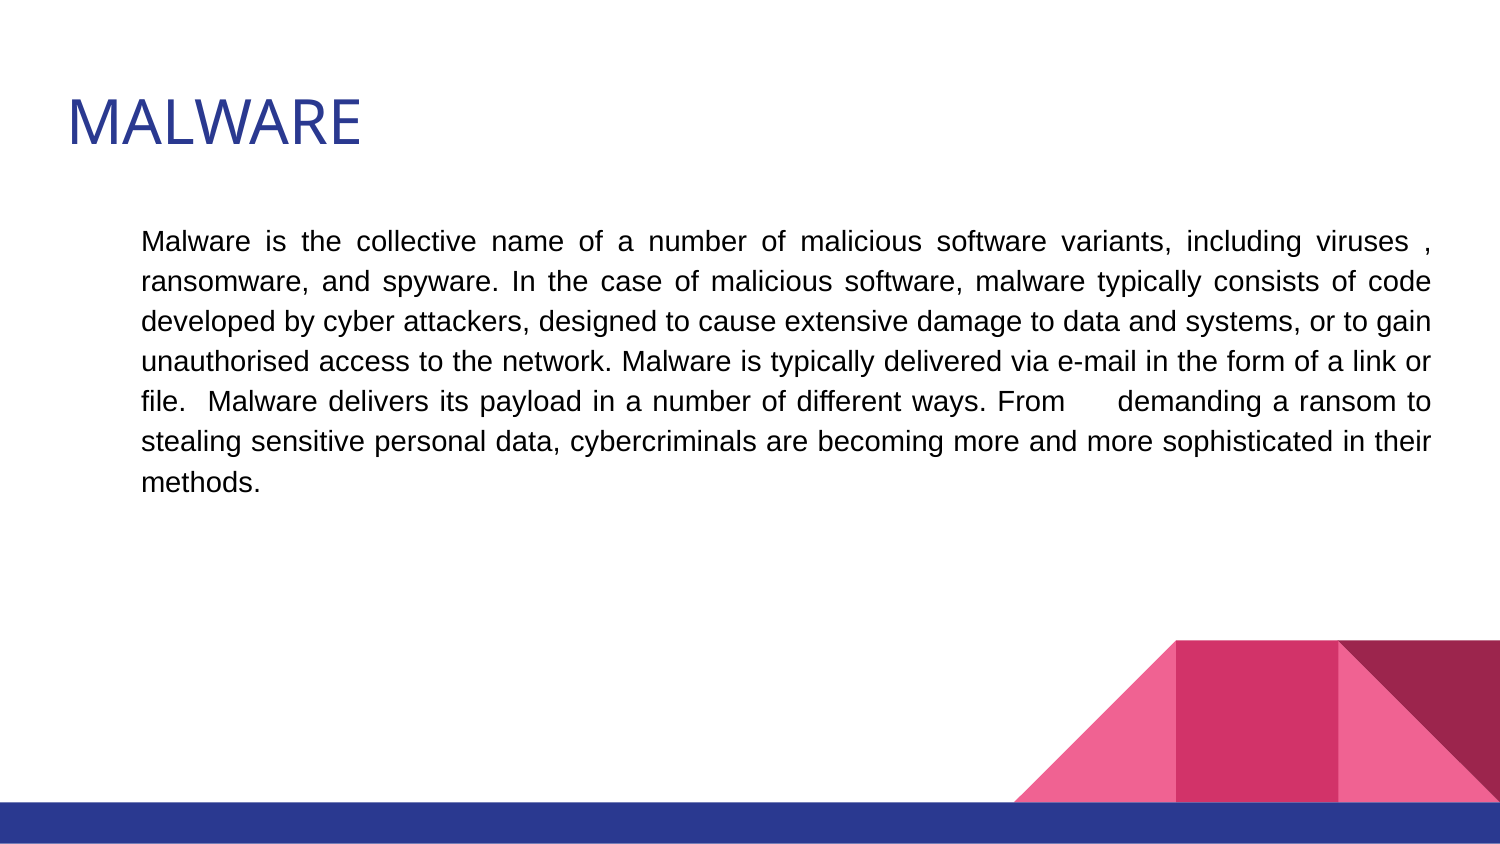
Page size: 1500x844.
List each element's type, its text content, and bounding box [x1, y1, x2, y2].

title MALWARE [51, 67, 1449, 167]
list Malware is the collective name of a number of malicious software variants, including viruses , ransomware, and spyware. In the case of malicious software, malware typically consists of code developed by cyber attackers, designed to cause extensive damage to data and systems, or to gain unauthorised access to the network. Malware is typically delivered via e-mail in the form of a link or file. Malware delivers its payload in a number of different ways. From demanding a ransom to stealing sensitive personal data, cybercriminals are becoming more and more sophisticated in their methods. [51, 201, 1449, 750]
